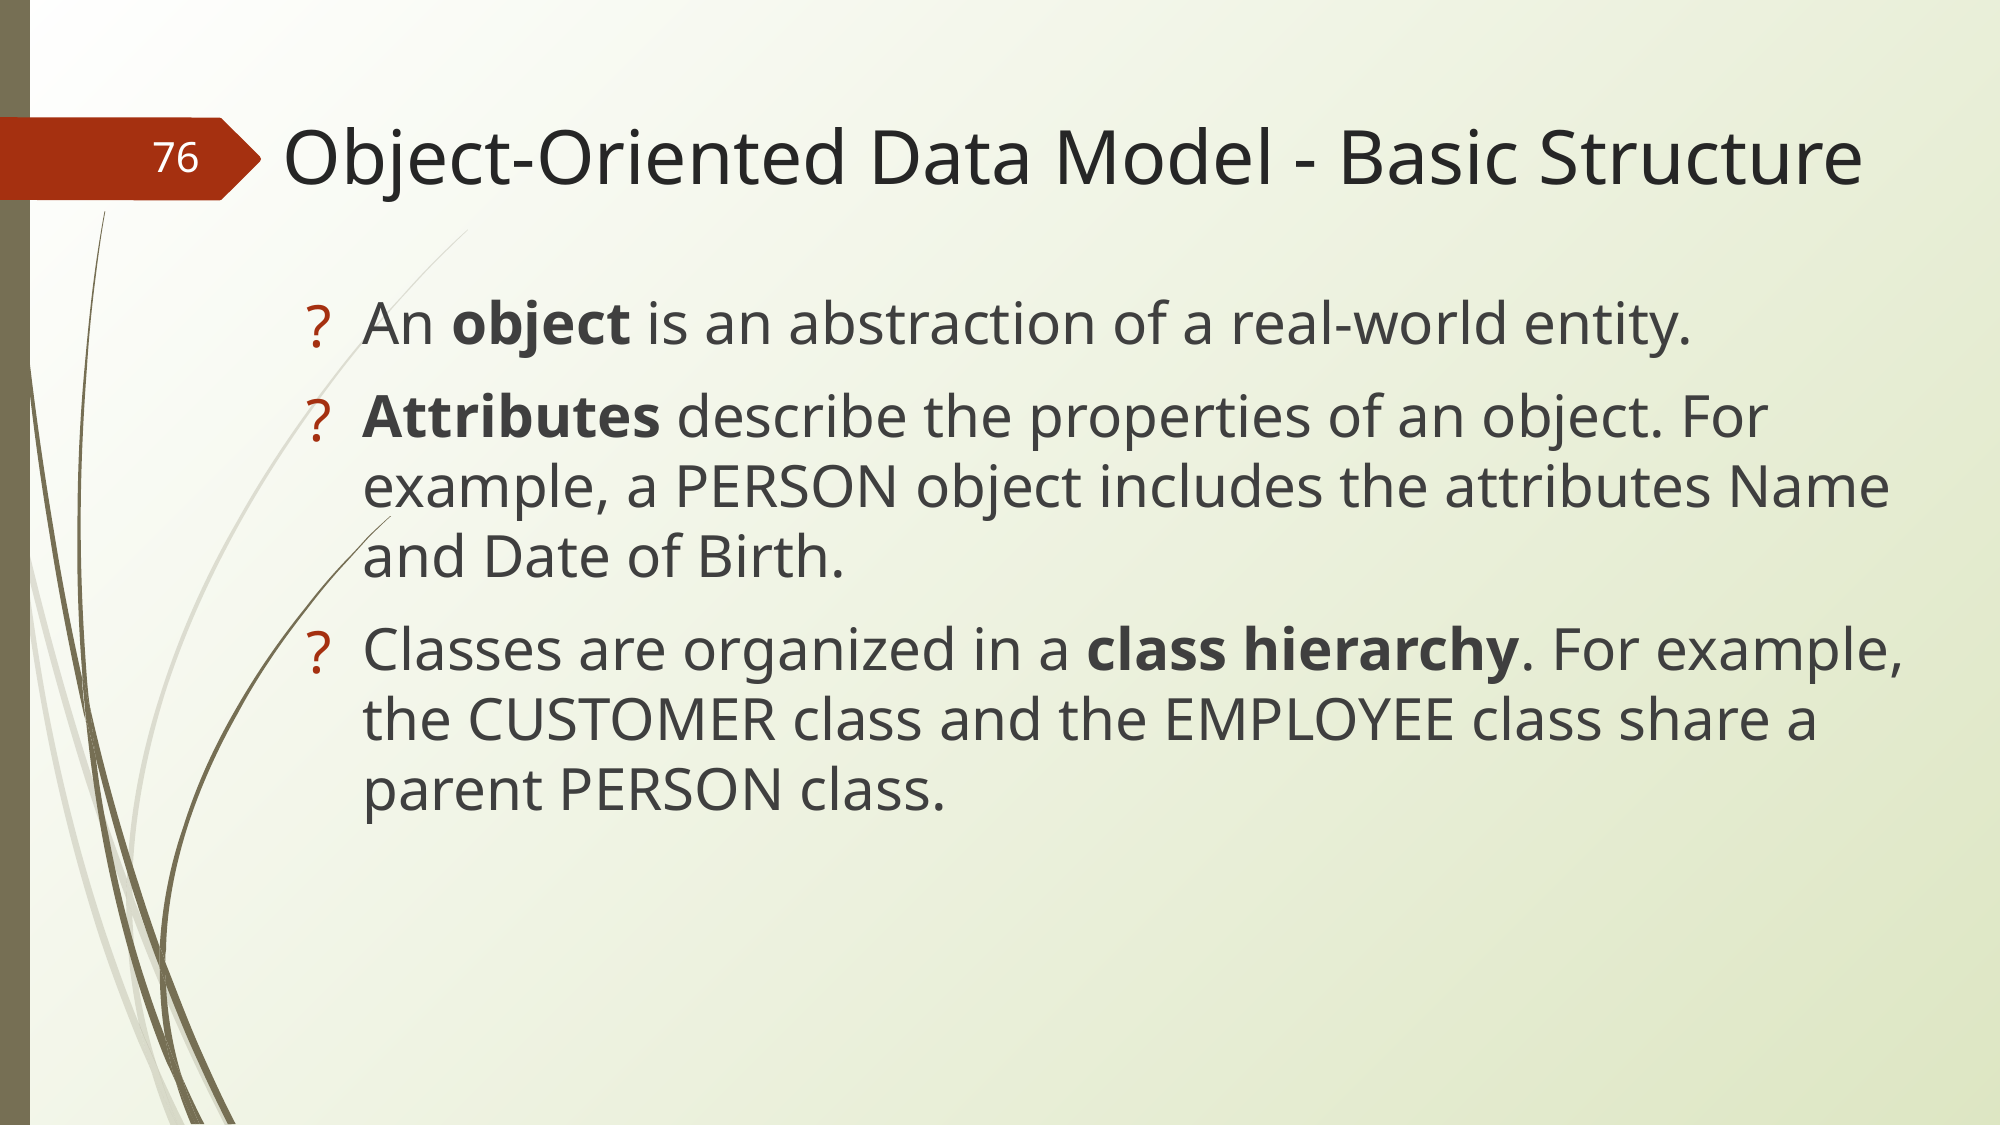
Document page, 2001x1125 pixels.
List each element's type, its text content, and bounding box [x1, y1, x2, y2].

slide_number ‹#› [87, 129, 216, 190]
list An object is an abstraction of a real-world entity. Attributes describe the properties of an object. For example, a PERSON object includes the attributes Name and Date of Birth. Classes are organized in a class hierarchy. For example, the CUSTOMER class and the EMPLOYEE class share a parent PERSON class. [291, 278, 1981, 929]
title Object-Oriented Data Model - Basic Structure [267, 101, 1981, 312]
